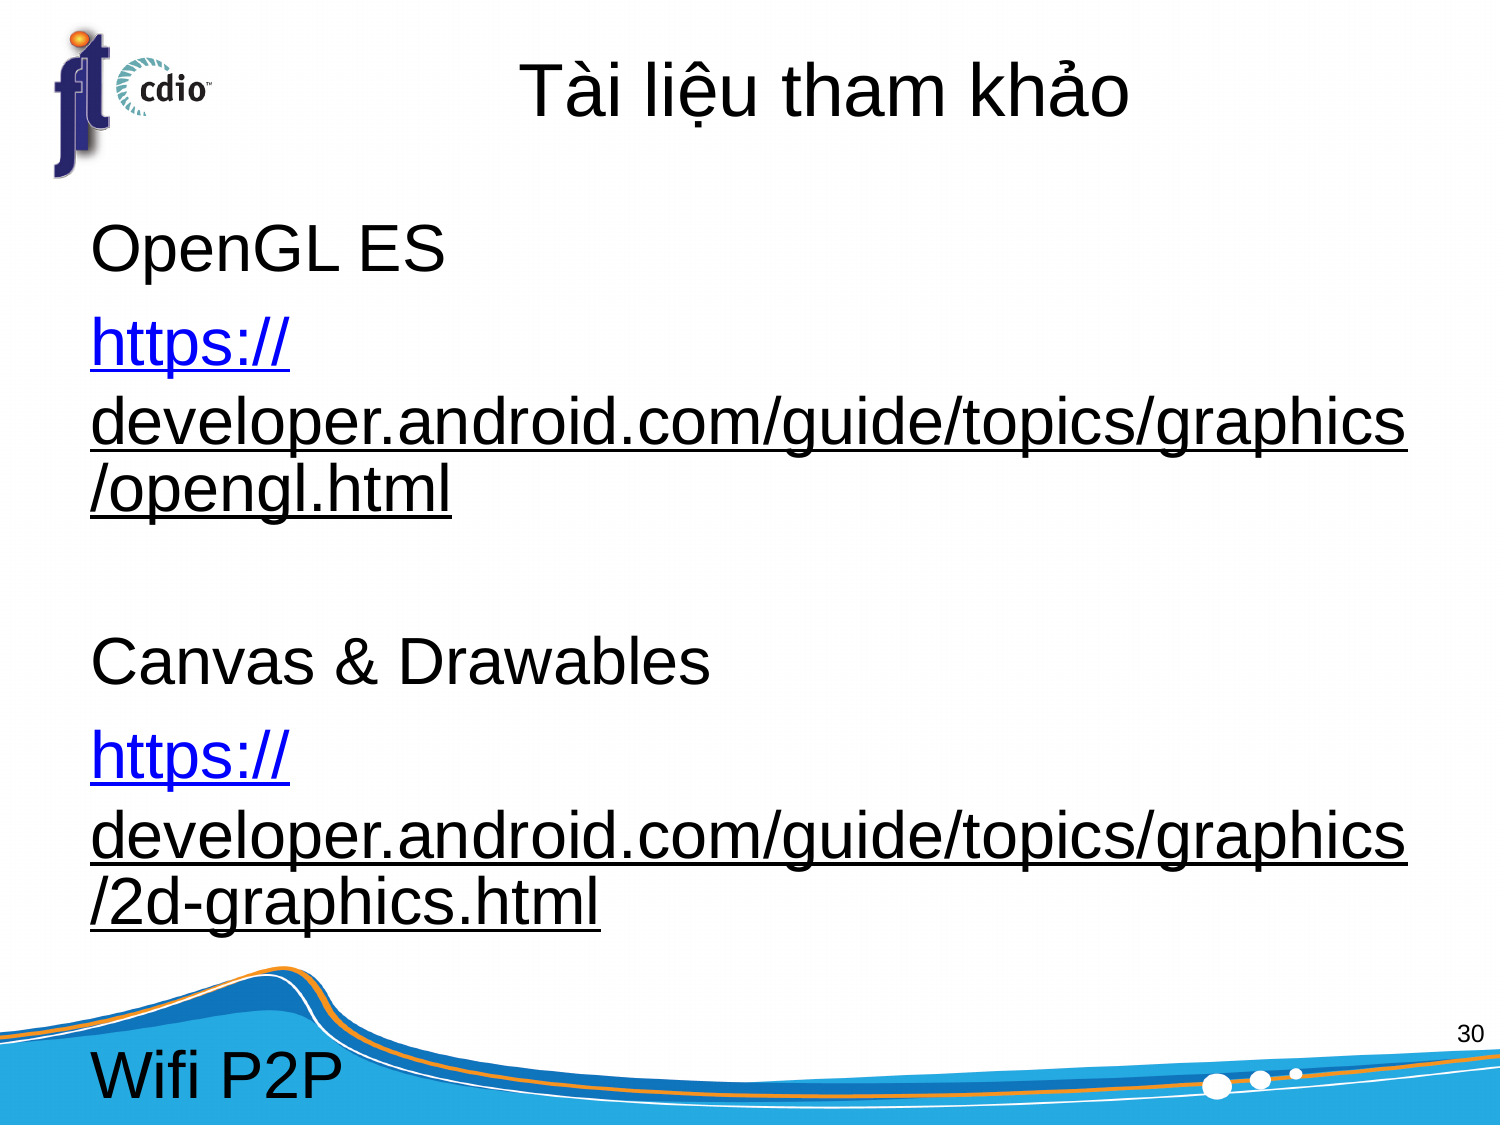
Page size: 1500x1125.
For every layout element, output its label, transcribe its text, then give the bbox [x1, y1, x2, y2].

title Tài liệu tham khảo [226, 6, 1425, 166]
picture [0, 0, 1500, 1125]
slide_number 30 [1149, 1002, 1500, 1063]
list OpenGL ES https://developer.android.com/guide/topics/graphics/opengl.html Canvas & Drawables https://developer.android.com/guide/topics/graphics/2d-graphics.html Wifi P2P https://developer.android.com/guide/topics/connectivity/wifip2p.html [75, 197, 1425, 977]
